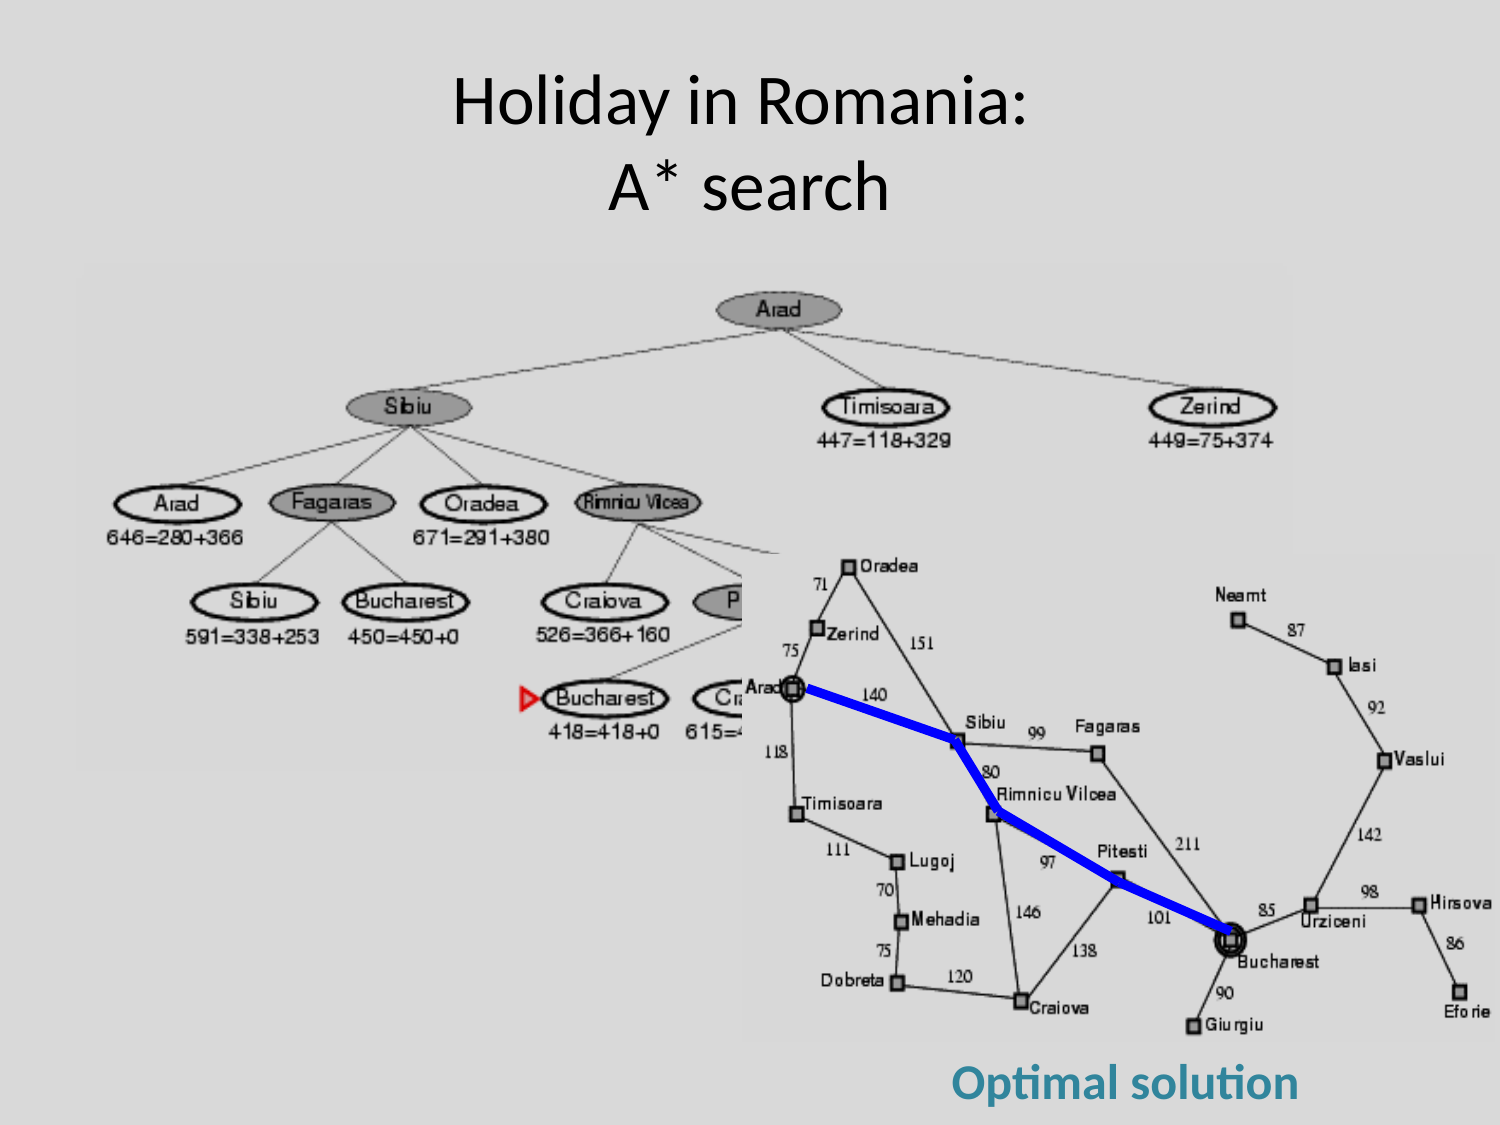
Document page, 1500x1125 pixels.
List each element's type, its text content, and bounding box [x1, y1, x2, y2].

picture [76, 263, 1495, 1043]
text_box Optimal solution [936, 1051, 1338, 1117]
title Holiday in Romania: A* search [75, 45, 1425, 233]
